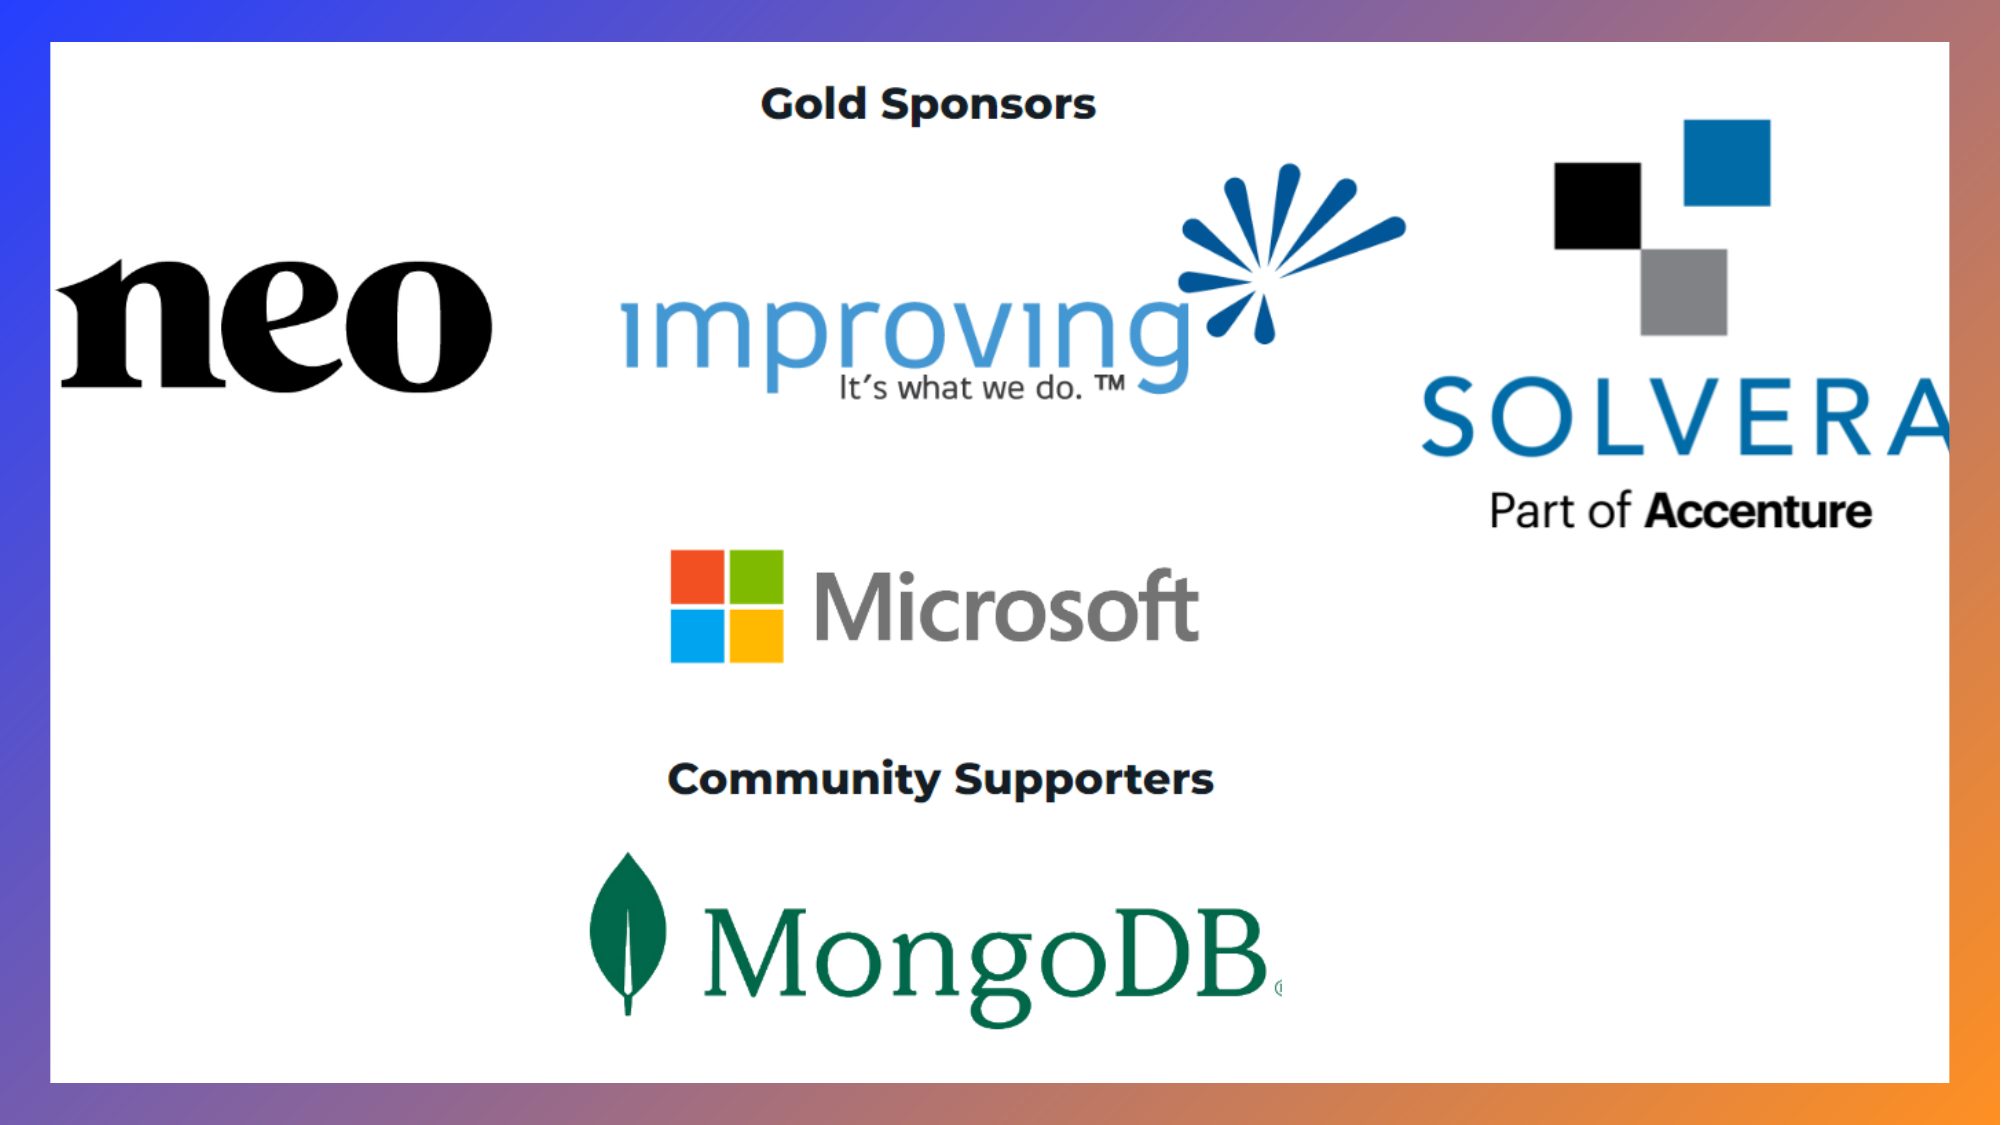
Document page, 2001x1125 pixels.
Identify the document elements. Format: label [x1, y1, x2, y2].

picture [50, 42, 1950, 1083]
text_box [0, 0, 2000, 1125]
